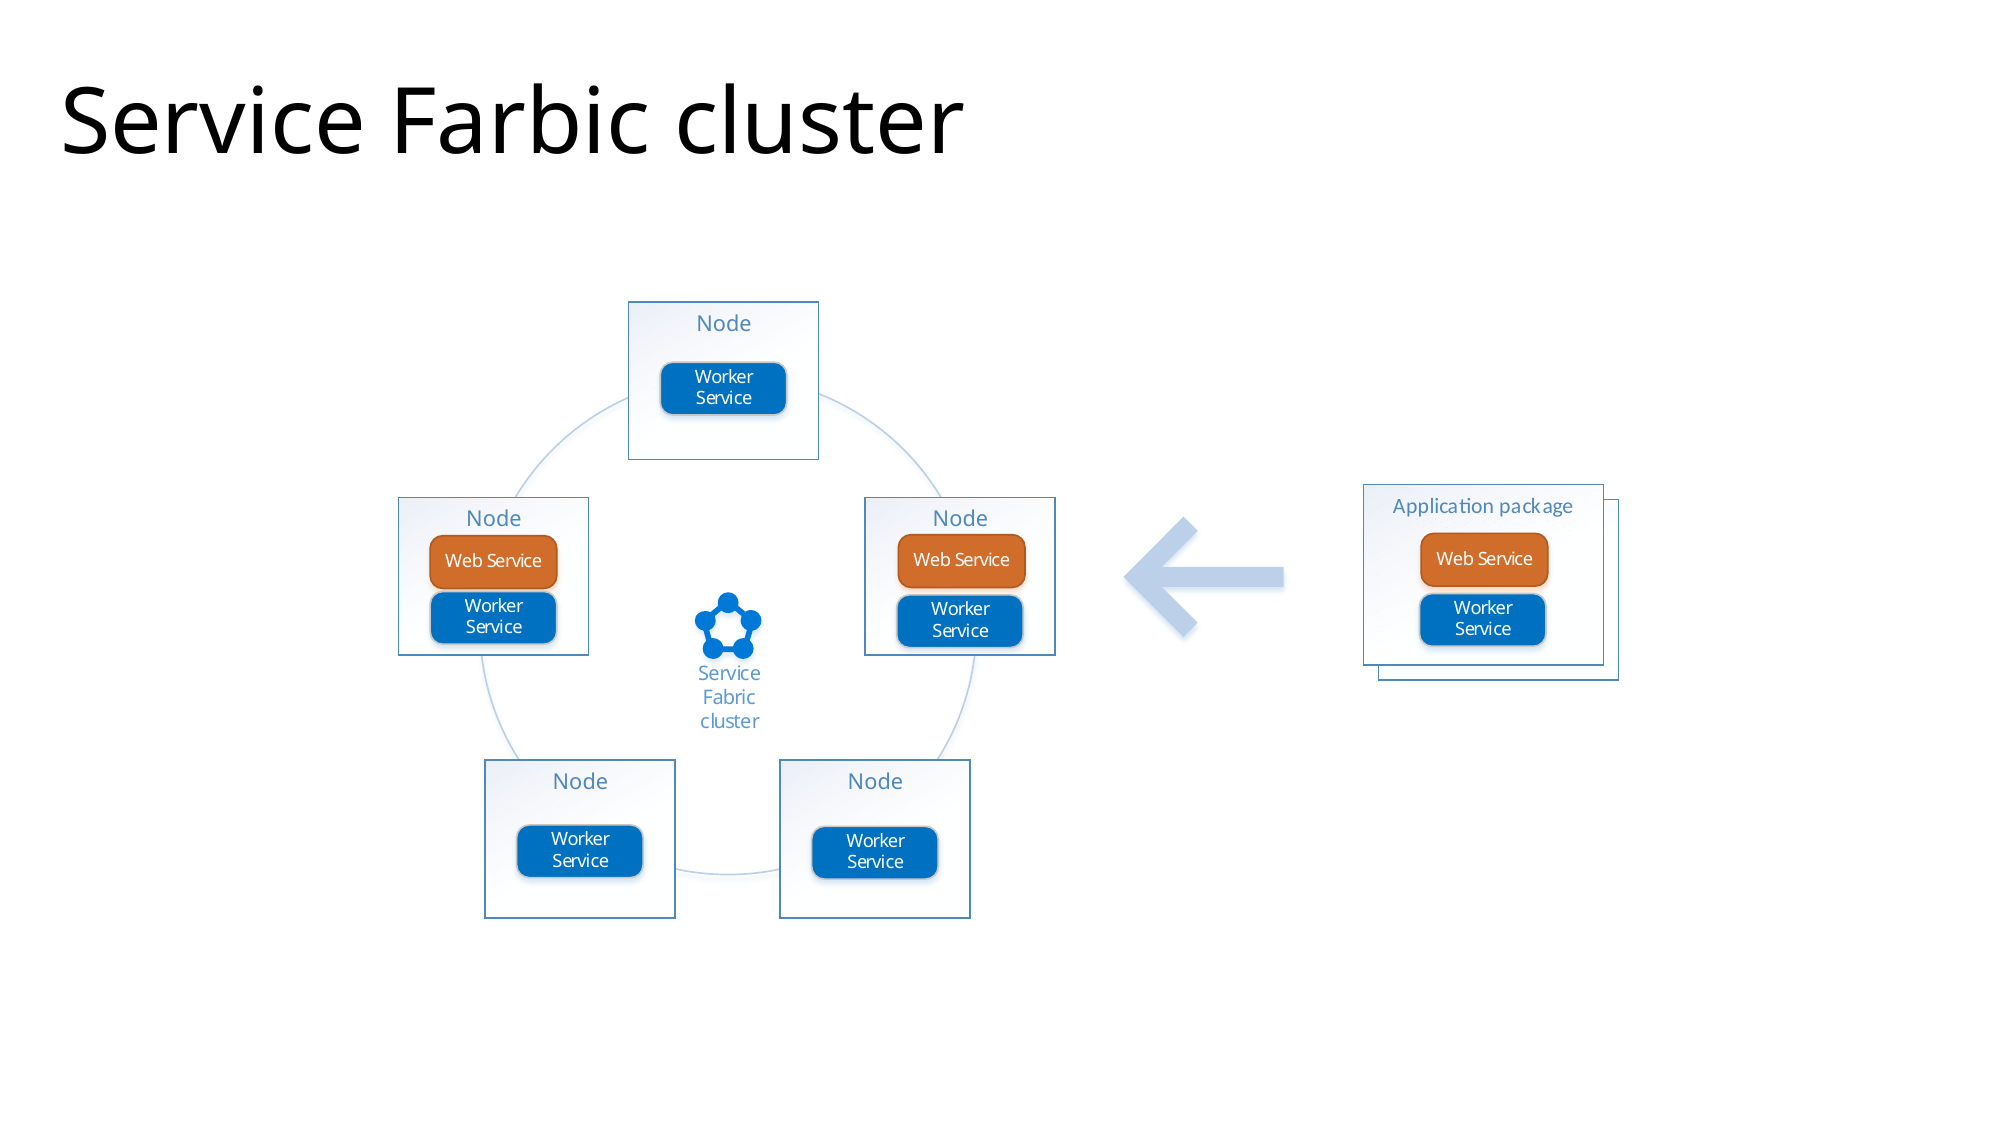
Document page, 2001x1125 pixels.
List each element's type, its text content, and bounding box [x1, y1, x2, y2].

title Service Farbic cluster [45, 48, 1996, 199]
picture [395, 298, 1927, 1074]
